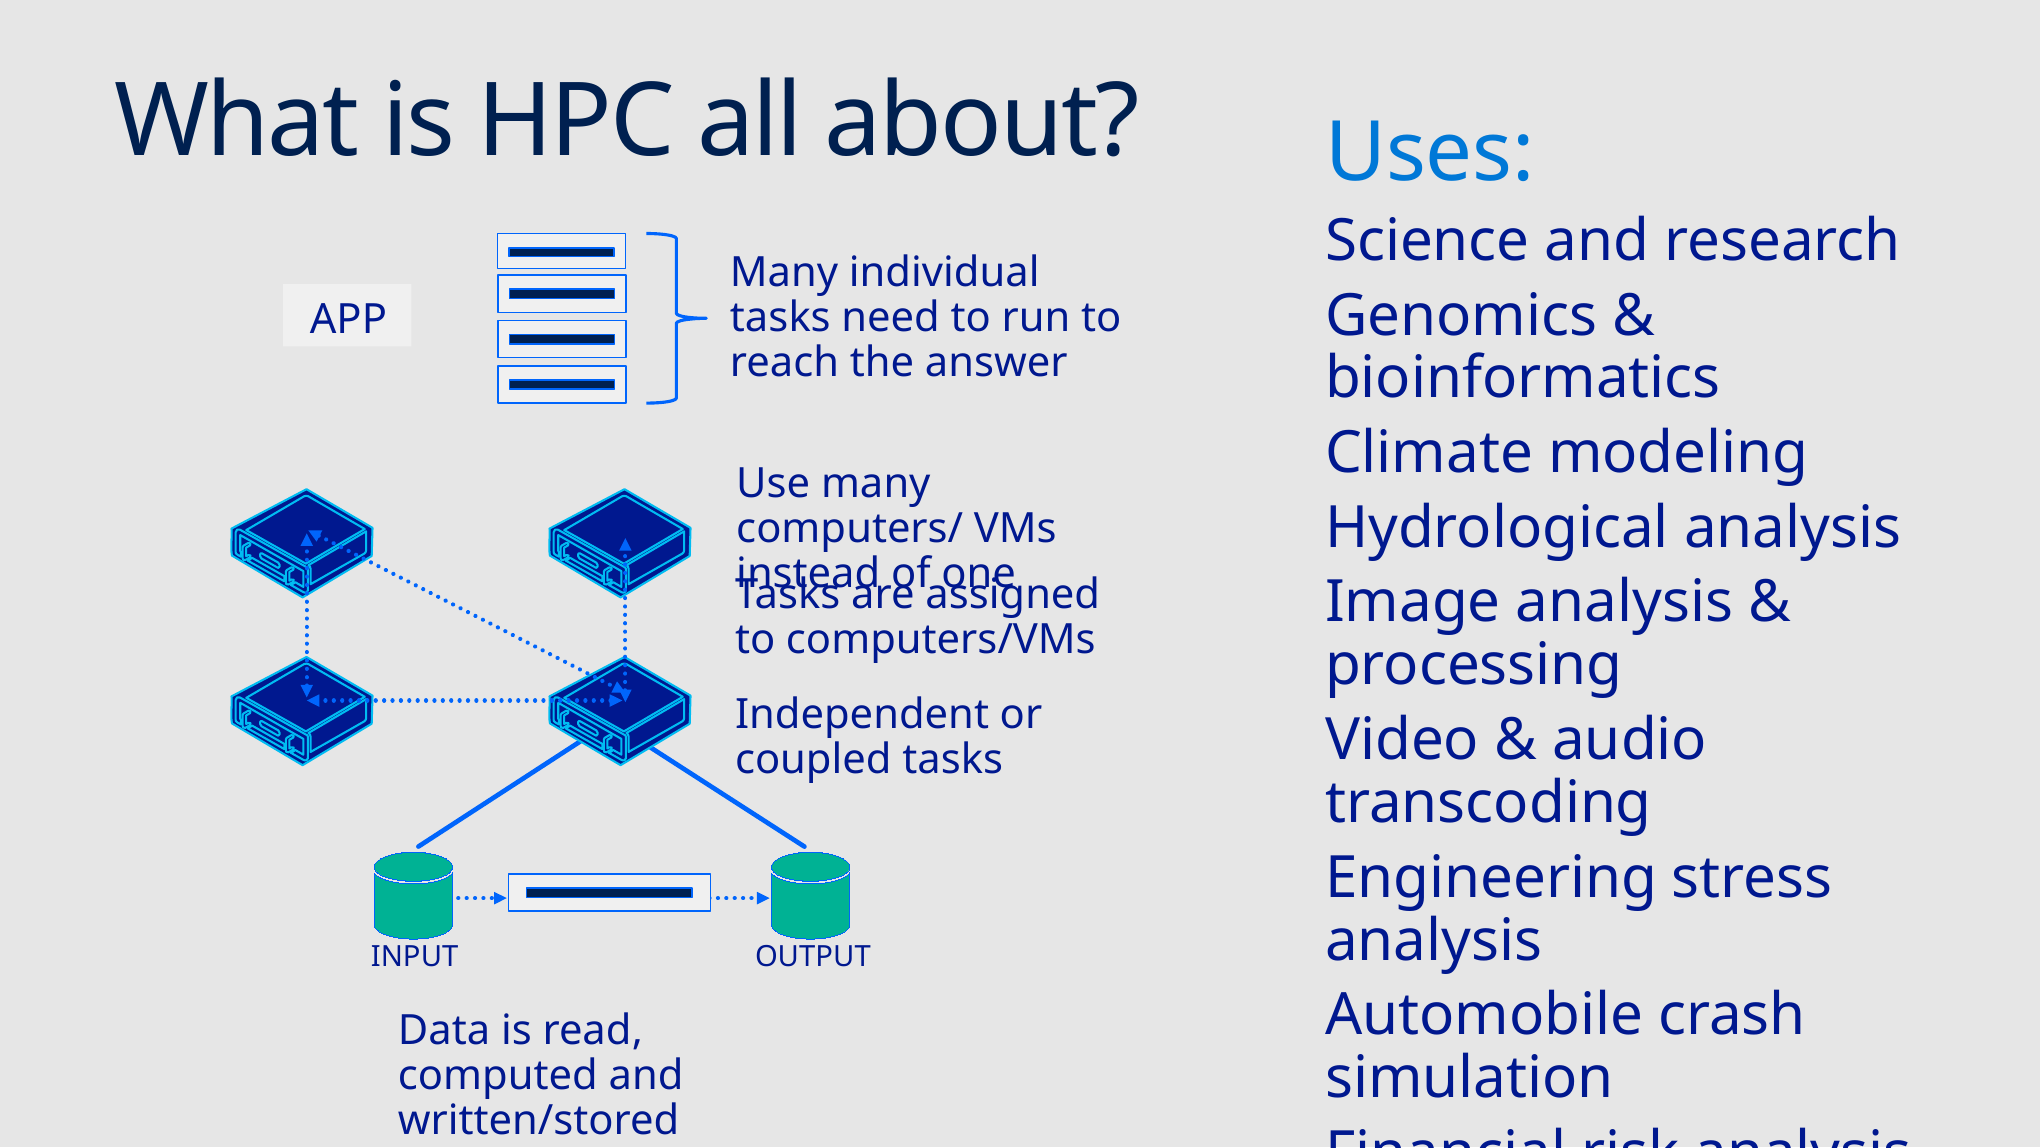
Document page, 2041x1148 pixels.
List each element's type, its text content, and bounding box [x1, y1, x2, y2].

text_box Uses: Science and research Genomics & bioinformatics Climate modeling Hydrological analysis Image analysis & processing Video & audio transcoding Engineering stress analysis Automobile crash simulation Financial risk analysis Oil and gas production ... and much more! [1301, 93, 2041, 1148]
text_box [646, 232, 708, 404]
title What is HPC all about? [90, 51, 1216, 203]
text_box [497, 233, 626, 269]
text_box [497, 274, 627, 313]
text_box Independent or coupled tasks [720, 668, 1150, 806]
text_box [342, 727, 900, 1008]
text_box Use many computers/ VMs instead of one [721, 437, 1180, 621]
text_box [497, 320, 627, 358]
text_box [230, 489, 691, 766]
text_box Tasks are assigned to computers/VMs [720, 548, 1150, 668]
text_box Many individual tasks need to run to reach the answer [714, 226, 1148, 410]
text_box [497, 365, 627, 404]
text_box Data is read, computed and written/stored [382, 1008, 857, 1148]
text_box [263, 283, 434, 352]
